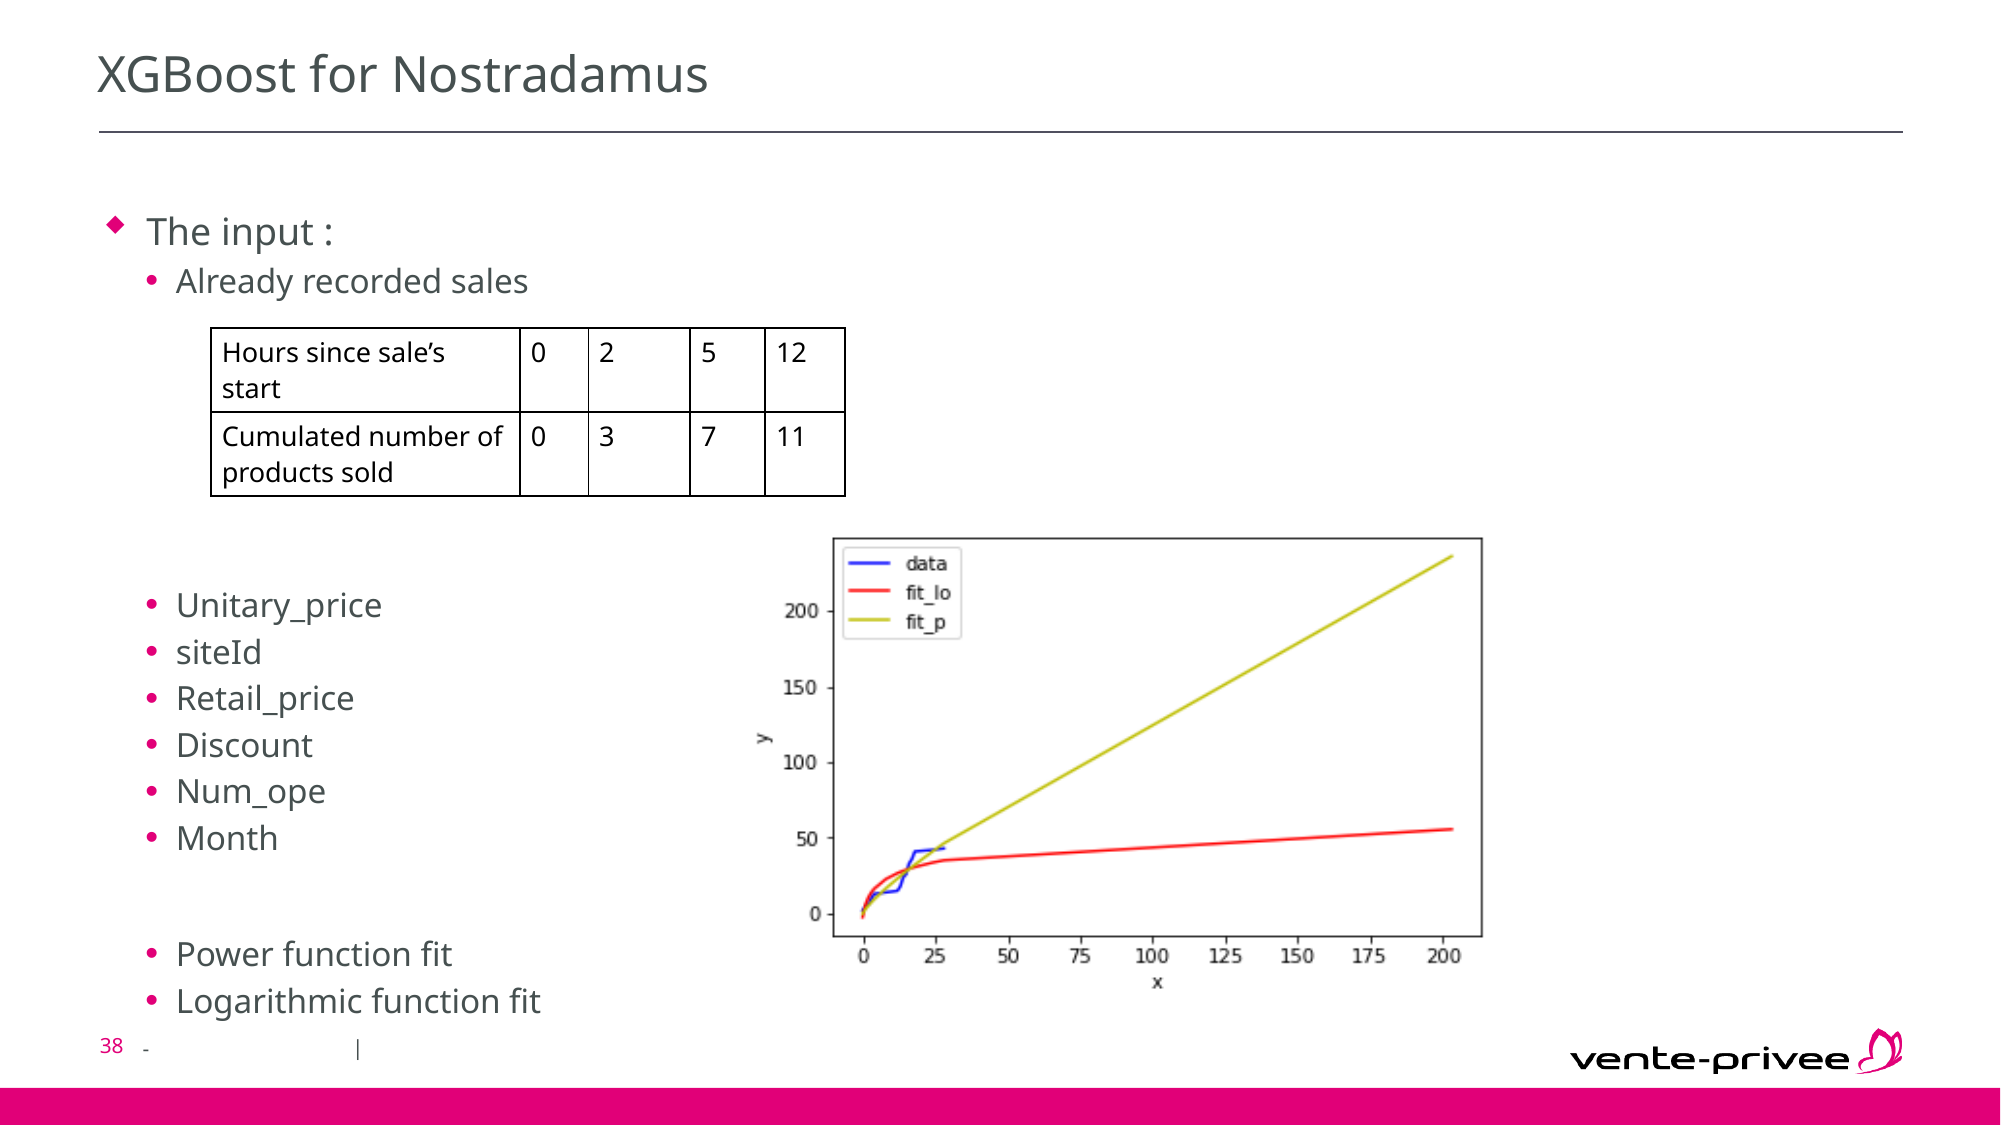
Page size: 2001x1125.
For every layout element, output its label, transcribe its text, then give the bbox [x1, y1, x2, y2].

table_cell Cumulated number of products sold [212, 413, 519, 495]
table_header 5 [691, 329, 764, 411]
list The input : Already recorded sales Unitary_price siteId Retail_price Discount Num_ope Month Power function fit Logarithmic function fit [102, 208, 1898, 976]
table_cell 0 [521, 413, 588, 495]
table_header 0 [521, 329, 588, 411]
picture [1570, 1028, 1902, 1074]
table_header 12 [766, 329, 844, 411]
slide_number 38 [44, 1025, 124, 1061]
table_cell 3 [589, 413, 689, 495]
table_cell 7 [691, 413, 764, 495]
table_cell 11 [766, 413, 844, 495]
table_header Hours since sale’s start [212, 329, 519, 411]
title XGBoost for Nostradamus [97, 42, 1898, 102]
table_header 2 [589, 329, 689, 411]
picture [595, 527, 1492, 1009]
